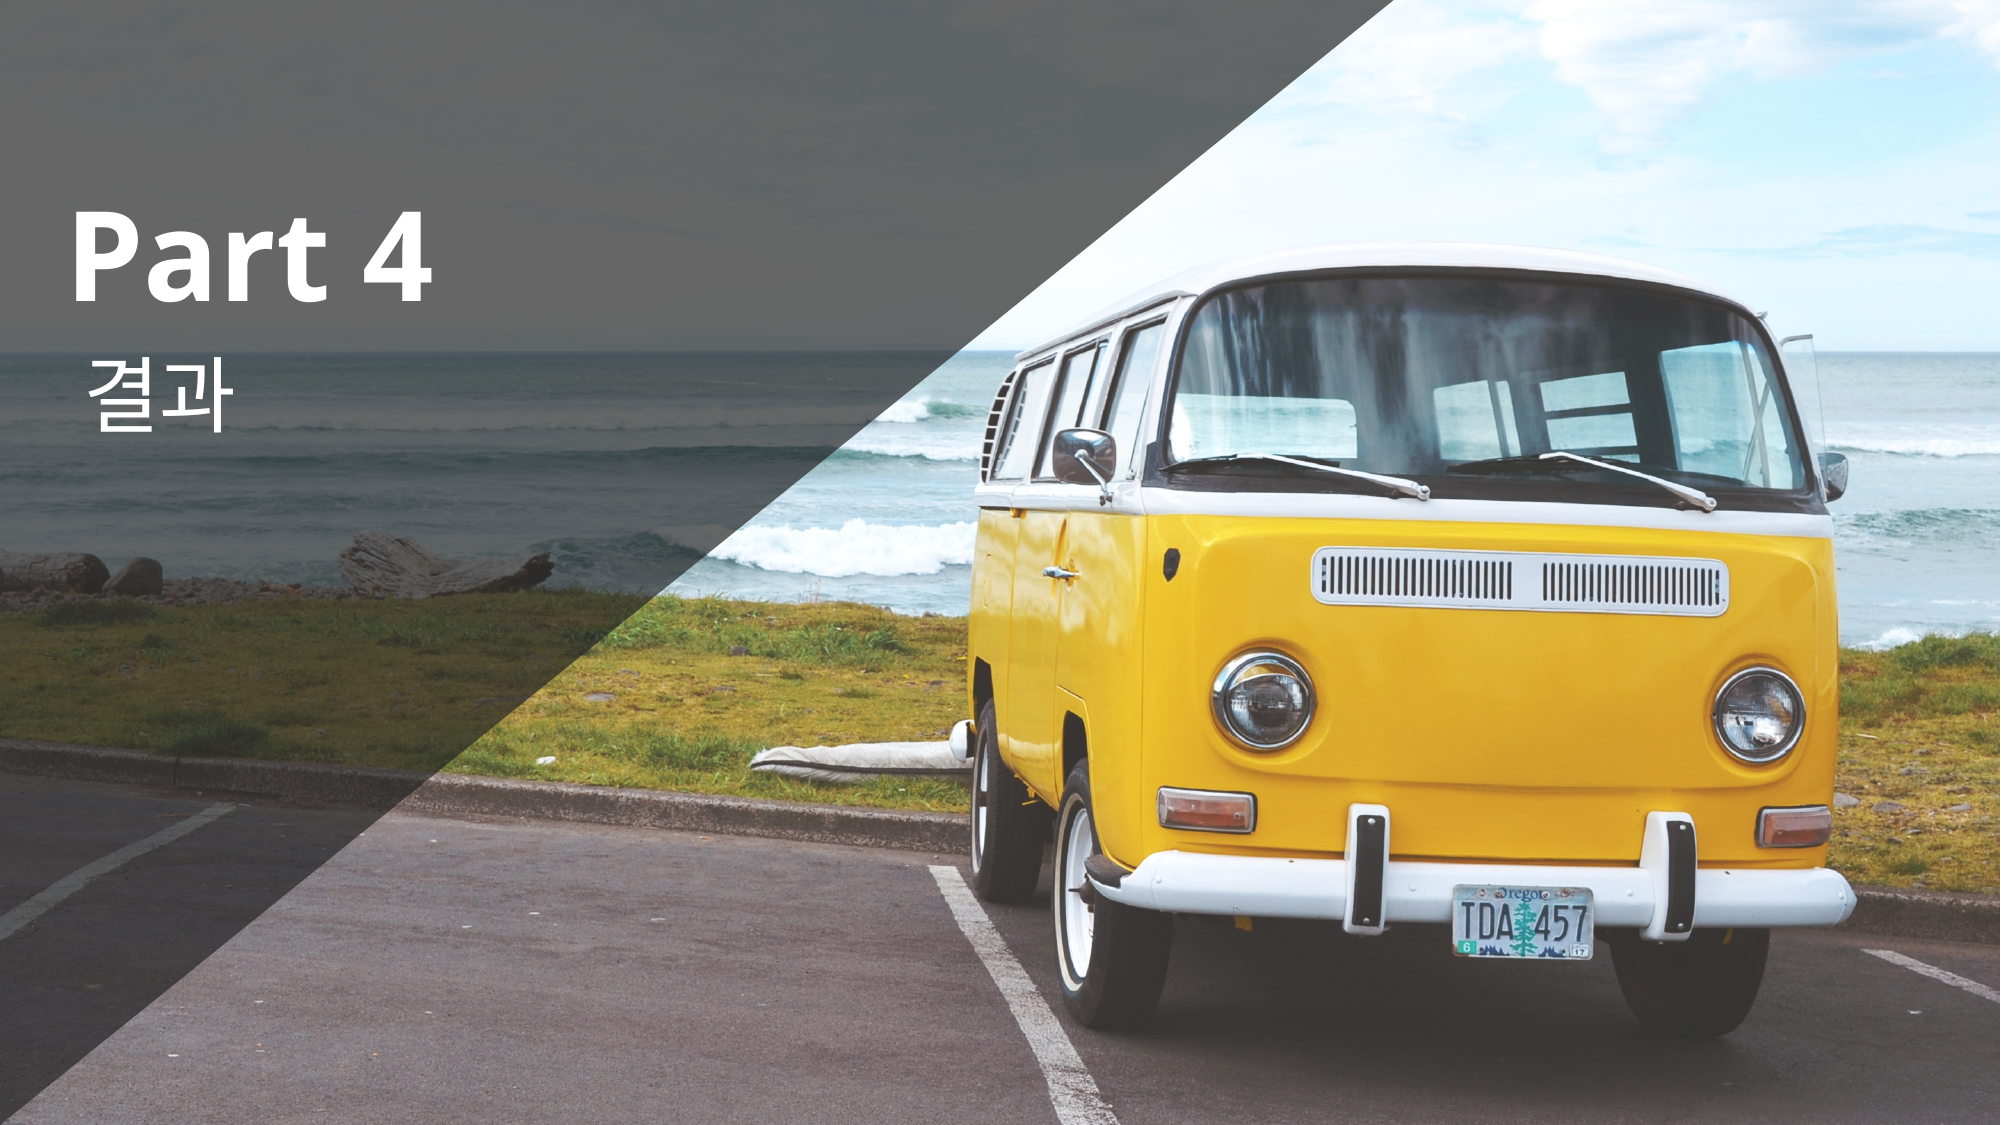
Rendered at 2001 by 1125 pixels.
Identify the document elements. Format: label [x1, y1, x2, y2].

text_box [0, 0, 1394, 1125]
picture [1394, 0, 2000, 1125]
